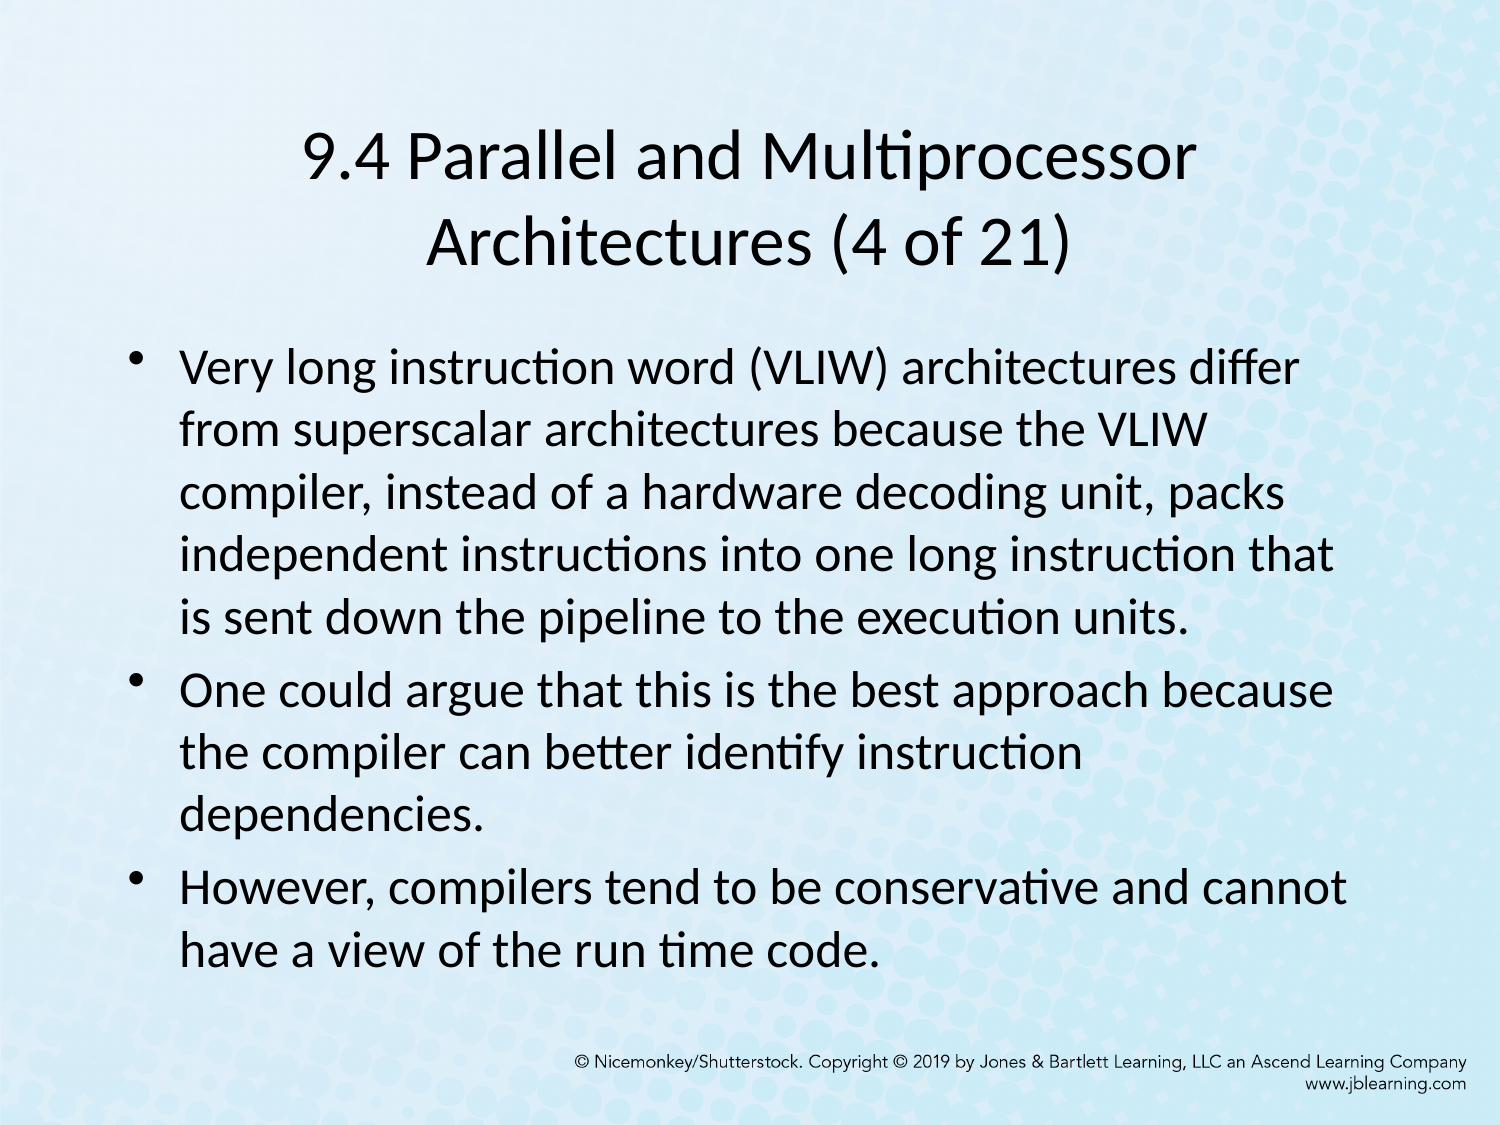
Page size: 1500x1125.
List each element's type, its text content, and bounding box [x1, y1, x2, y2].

title 9.4 Parallel and Multiprocessor Architectures (4 of 21) [112, 99, 1388, 288]
picture [0, 0, 1500, 1125]
list Very long instruction word (VLIW) architectures differ from superscalar architectures because the VLIW compiler, instead of a hardware decoding unit, packs independent instructions into one long instruction that is sent down the pipeline to the execution units. One could argue that this is the best approach because the compiler can better identify instruction dependencies. However, compilers tend to be conservative and cannot have a view of the run time code. [112, 324, 1388, 1000]
